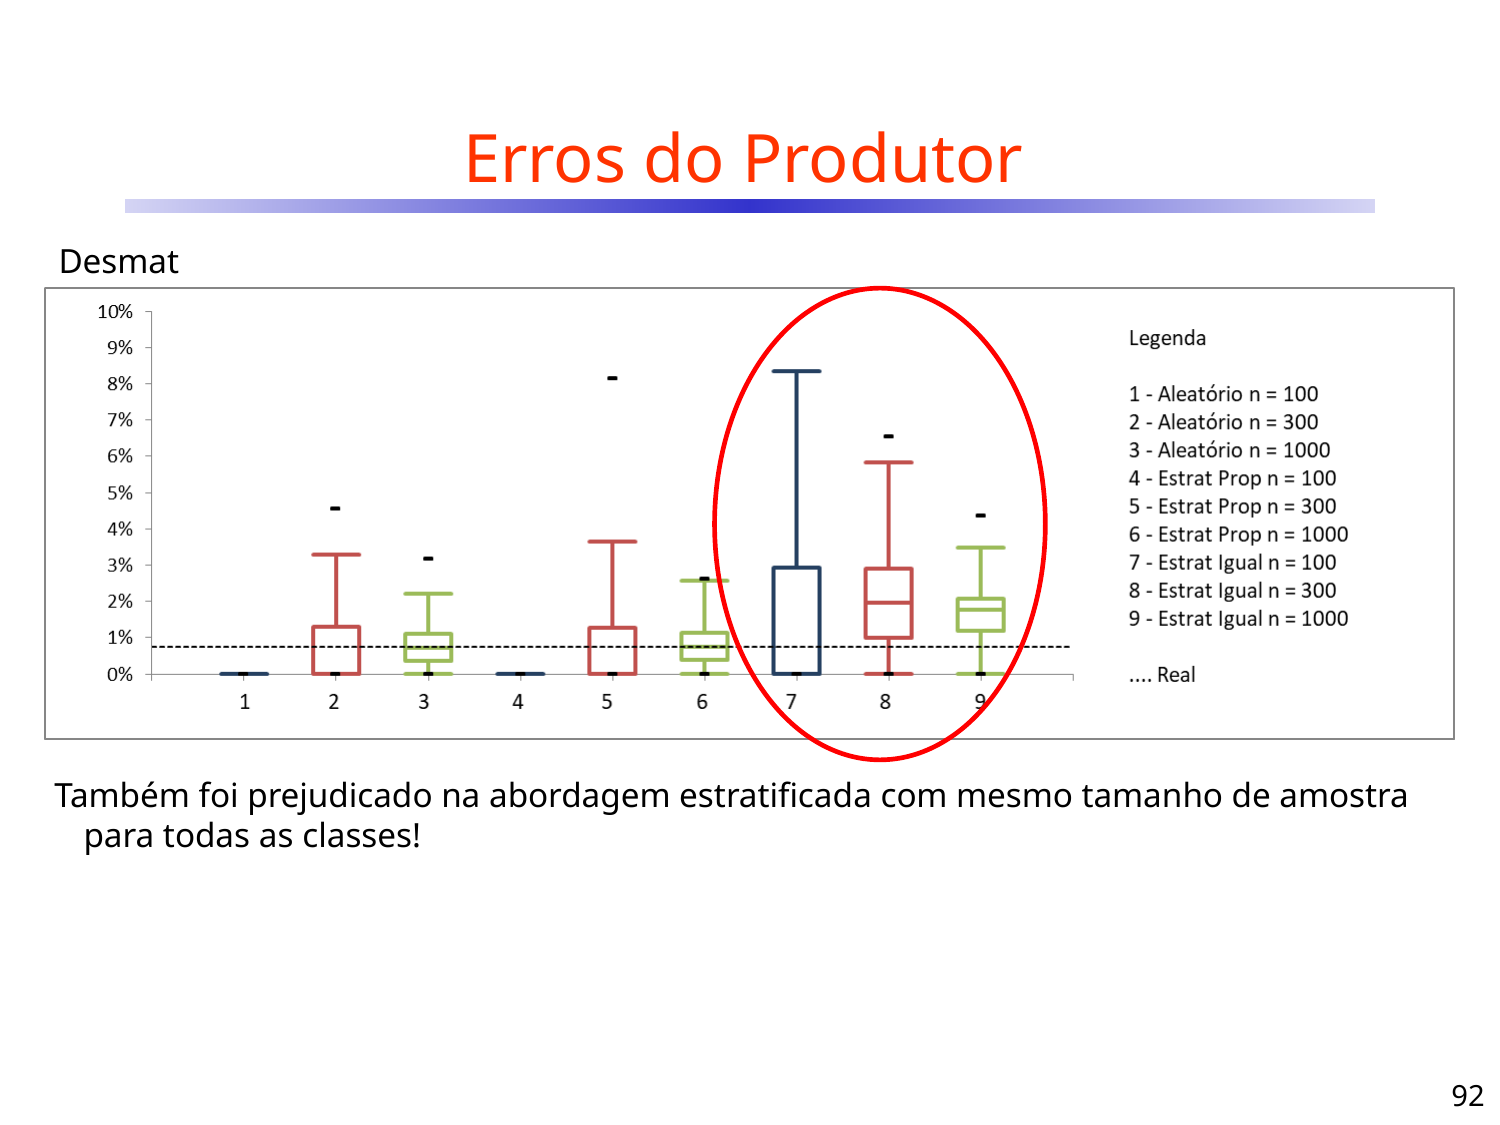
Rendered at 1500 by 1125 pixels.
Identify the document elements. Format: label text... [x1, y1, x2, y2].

picture [44, 287, 1456, 740]
text_box Também foi prejudicado na abordagem estratificada com mesmo tamanho de amostra para todas as classes! [39, 766, 1471, 862]
title Erros do Produtor [49, 99, 1438, 213]
text_box [830, 749, 930, 760]
text_box Desmat [43, 232, 195, 287]
slide_number 92 [1187, 1049, 1500, 1125]
